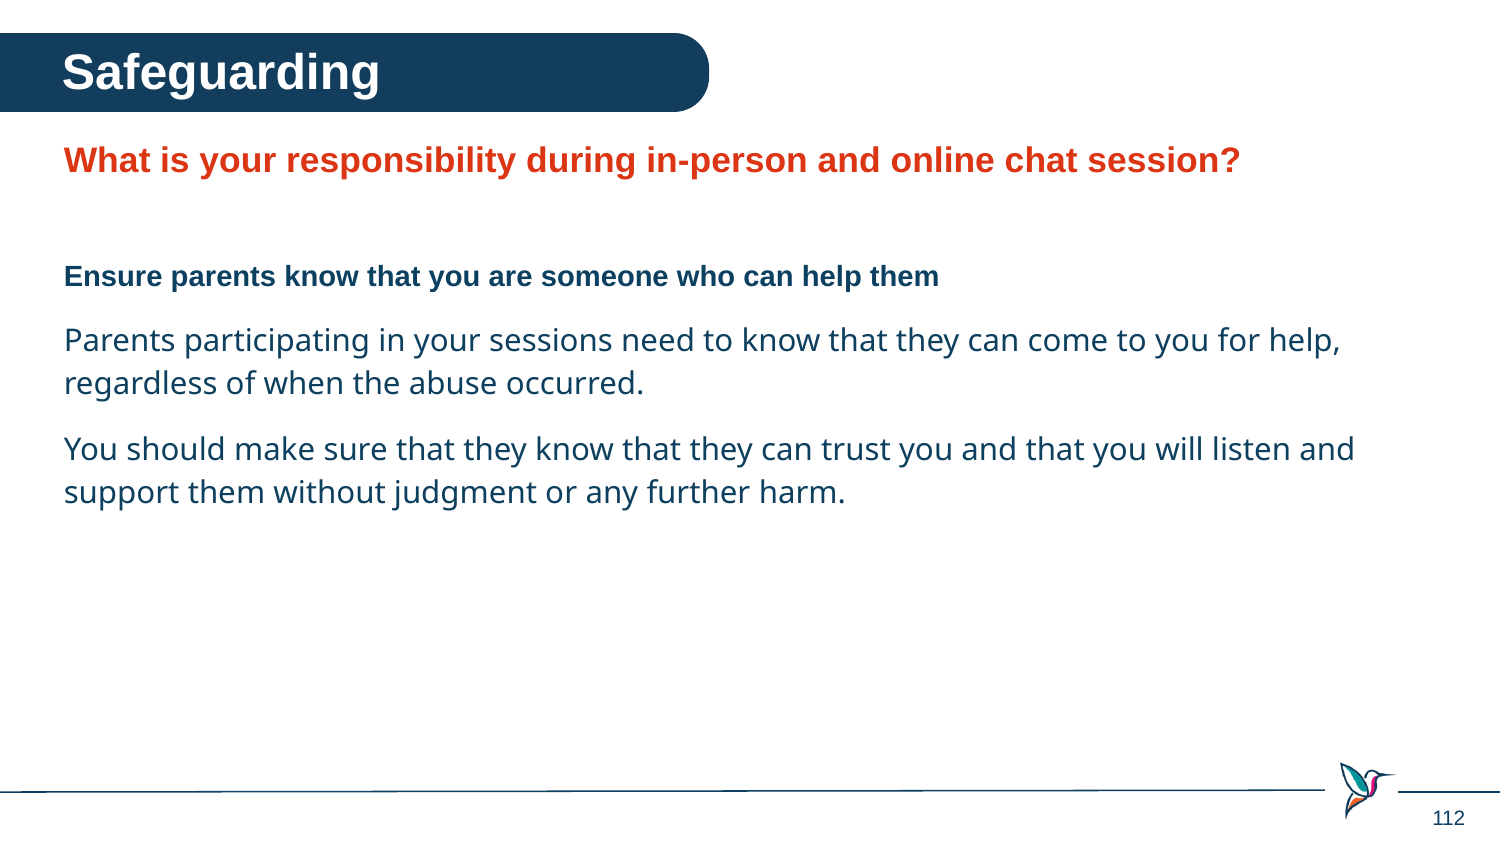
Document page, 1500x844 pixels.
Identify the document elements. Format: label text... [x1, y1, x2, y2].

text_box Safeguarding [46, 32, 1135, 108]
picture [1338, 759, 1398, 823]
text_box [0, 33, 691, 112]
text_box What is your responsibility during in-person and online chat session? Ensure parents know that you are someone who can help them Parents participating in your sessions need to know that they can come to you for help, regardless of when the abuse occurred. You should make sure that they know that they can trust you and that you will listen and support them without judgment or any further harm. [48, 129, 1452, 584]
